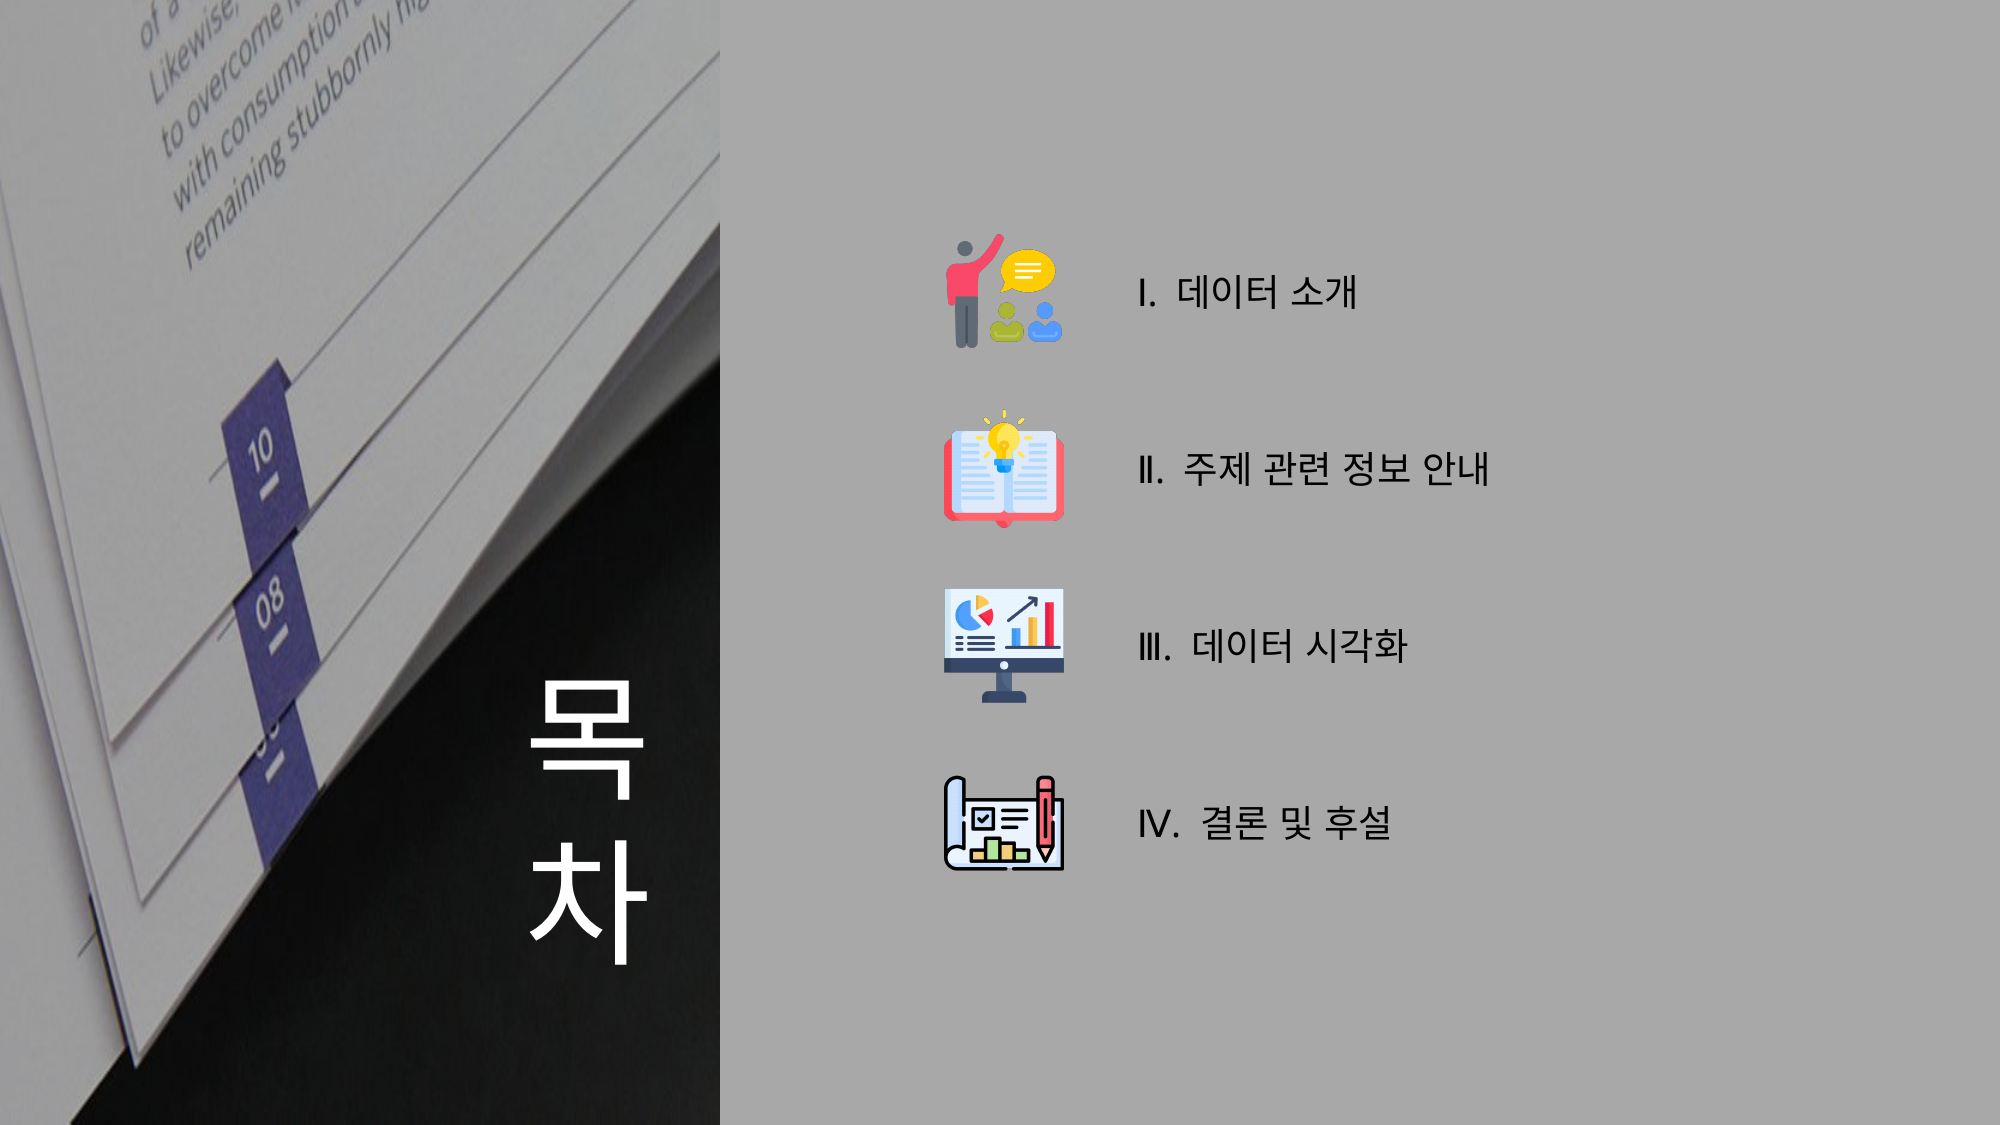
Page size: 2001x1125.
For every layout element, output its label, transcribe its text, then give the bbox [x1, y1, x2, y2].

text_box Ⅲ. 데이터 시각화 [1122, 615, 1709, 676]
text_box Ⅳ. 결론 및 후설 [1122, 792, 1709, 853]
picture [0, 0, 720, 1125]
text_box Ⅰ. 데이터 소개 [1122, 261, 1709, 322]
picture [944, 763, 1064, 883]
picture [944, 409, 1064, 528]
picture [944, 231, 1064, 351]
picture [944, 586, 1064, 705]
text_box [720, 0, 2000, 1125]
text_box Ⅱ. 주제 관련 정보 안내 [1122, 438, 1709, 499]
